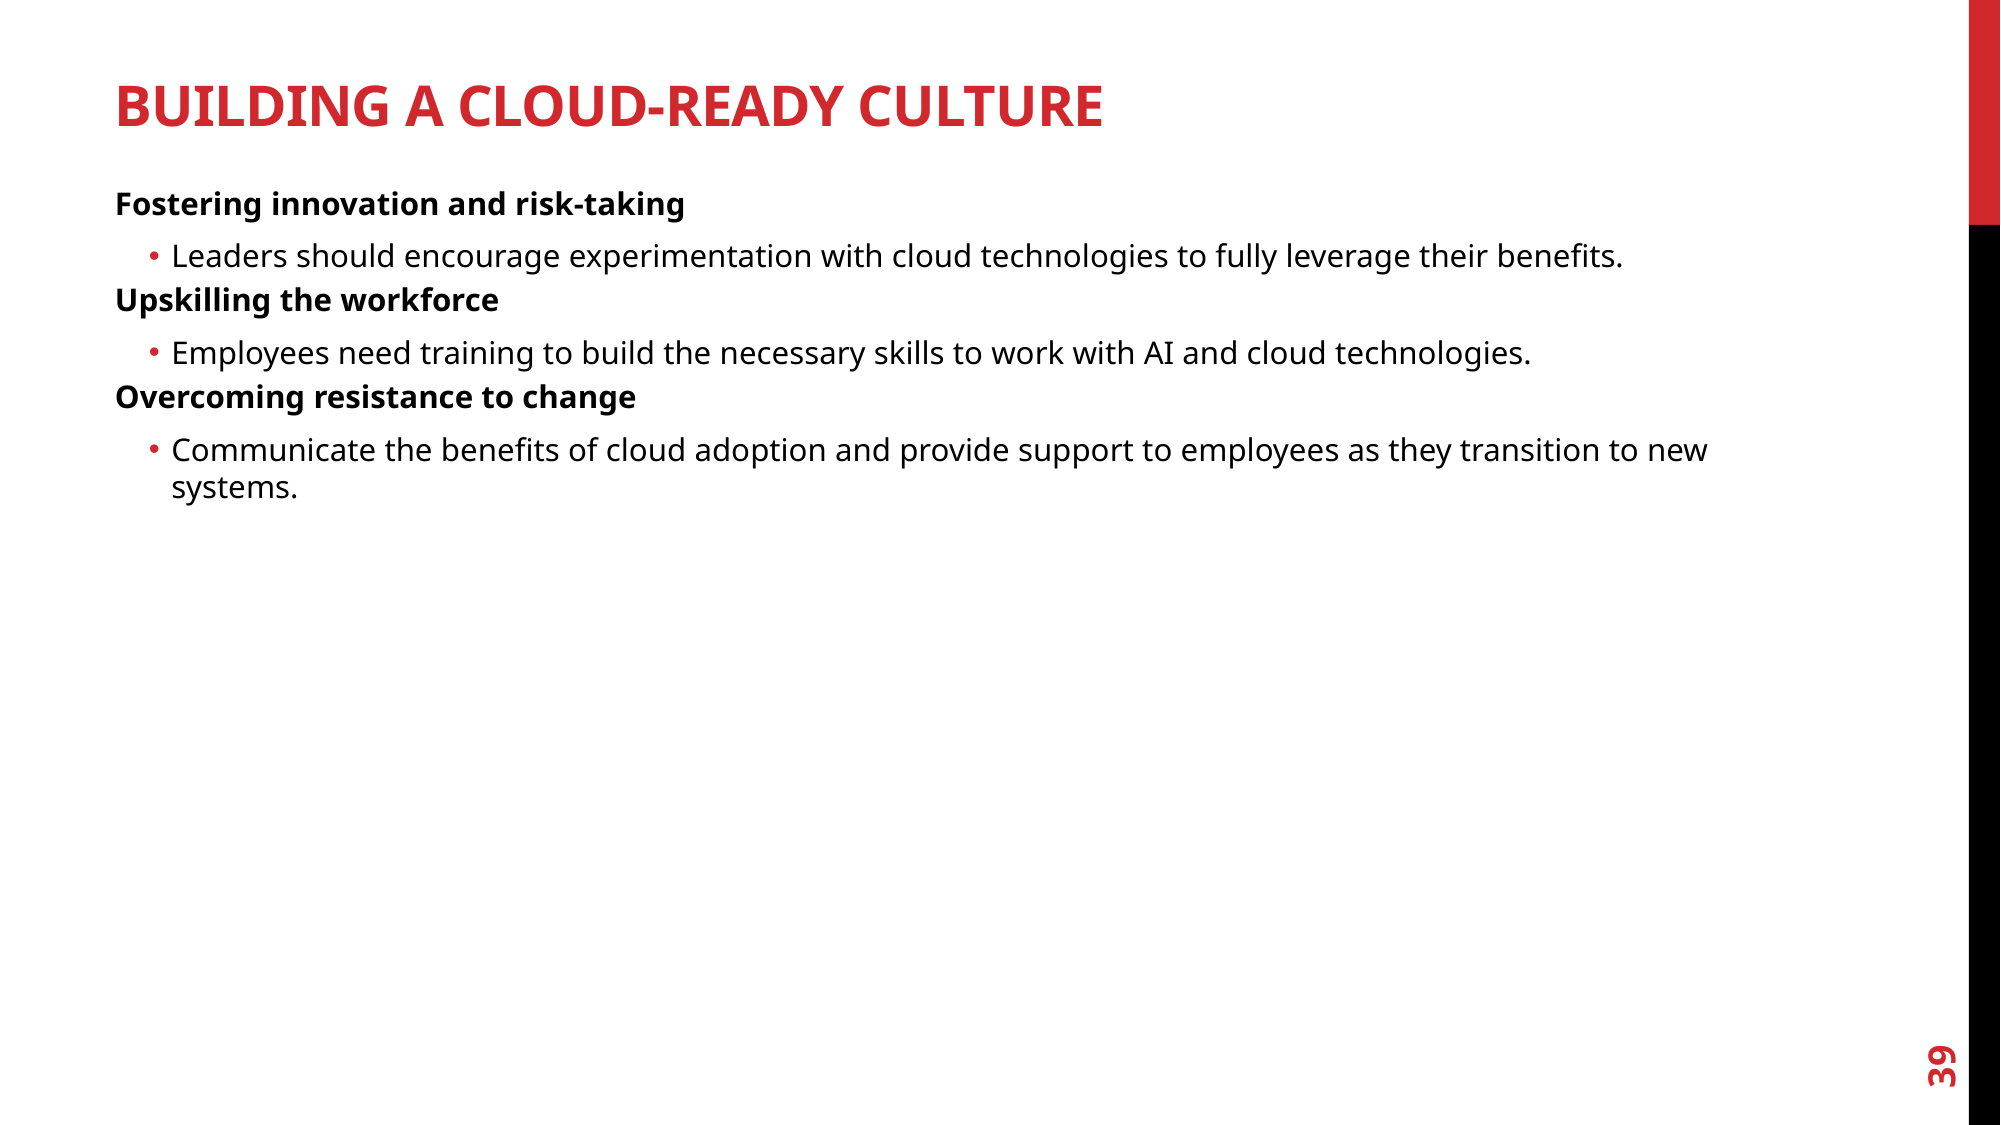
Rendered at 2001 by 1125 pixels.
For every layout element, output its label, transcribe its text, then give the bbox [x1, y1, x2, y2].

title Building a Cloud-Ready Culture [99, 25, 1415, 145]
list Fostering innovation and risk-taking Leaders should encourage experimentation with cloud technologies to fully leverage their benefits. Upskilling the workforce Employees need training to build the necessary skills to work with AI and cloud technologies. Overcoming resistance to change Communicate the benefits of cloud adoption and provide support to employees as they transition to new systems. [99, 176, 1767, 1005]
slide_number 39 [1903, 887, 1984, 1104]
